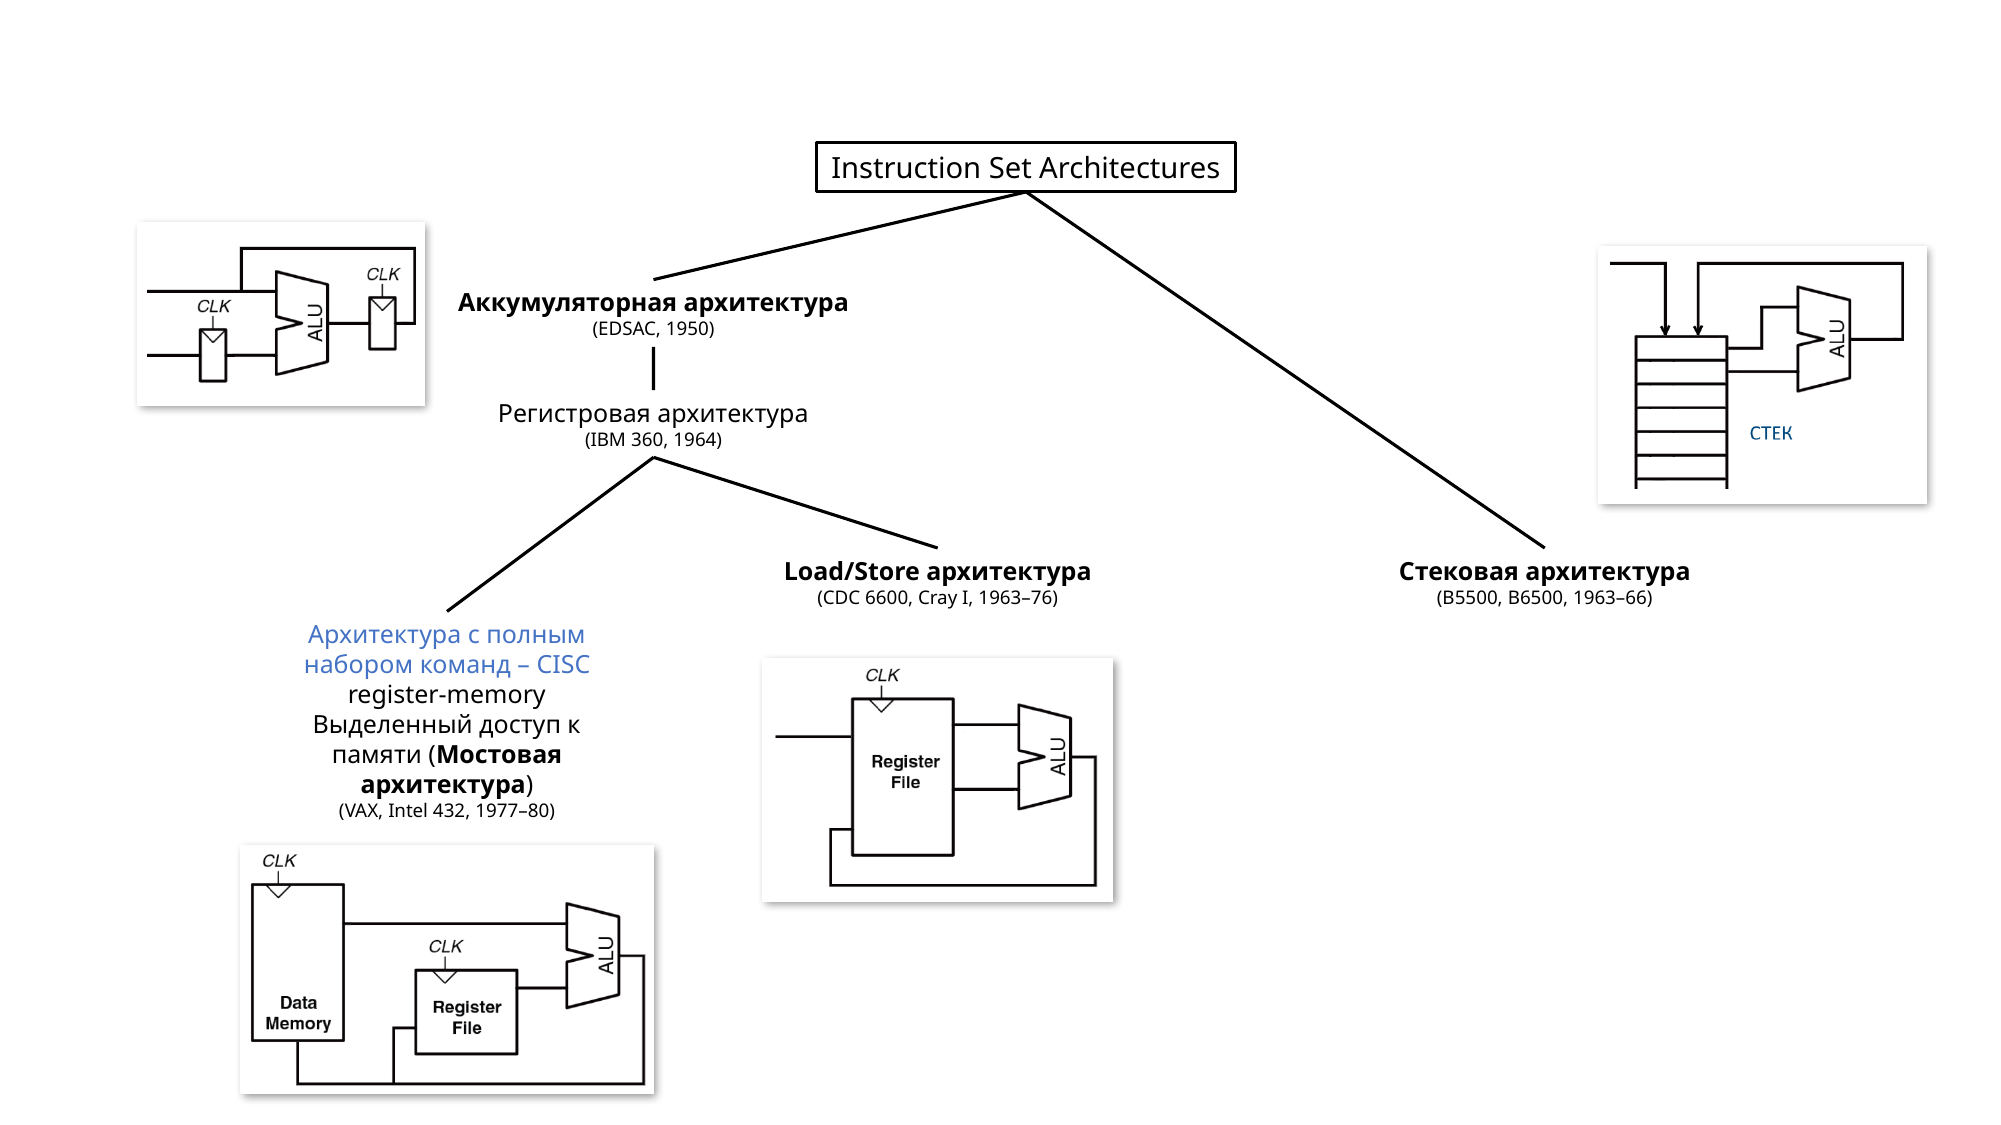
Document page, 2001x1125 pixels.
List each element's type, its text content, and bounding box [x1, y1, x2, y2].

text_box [653, 192, 1026, 280]
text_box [653, 458, 938, 549]
picture [240, 845, 654, 1094]
picture [762, 658, 1113, 902]
text_box Instruction Set Architectures [816, 142, 1236, 192]
picture [137, 222, 425, 406]
text_box Load/Store архитектура (CDC 6600, Cray I, 1963–76) [717, 547, 1158, 616]
picture [1598, 246, 1927, 504]
text_box Регистровая архитектура (IBM 360, 1964) [483, 390, 824, 458]
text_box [272, 458, 654, 801]
text_box Стековая архитектура (B5500, B6500, 1963–66) [1384, 547, 1706, 616]
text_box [1026, 192, 1546, 548]
text_box Аккумуляторная архитектура (EDSAC, 1950) [443, 279, 864, 347]
